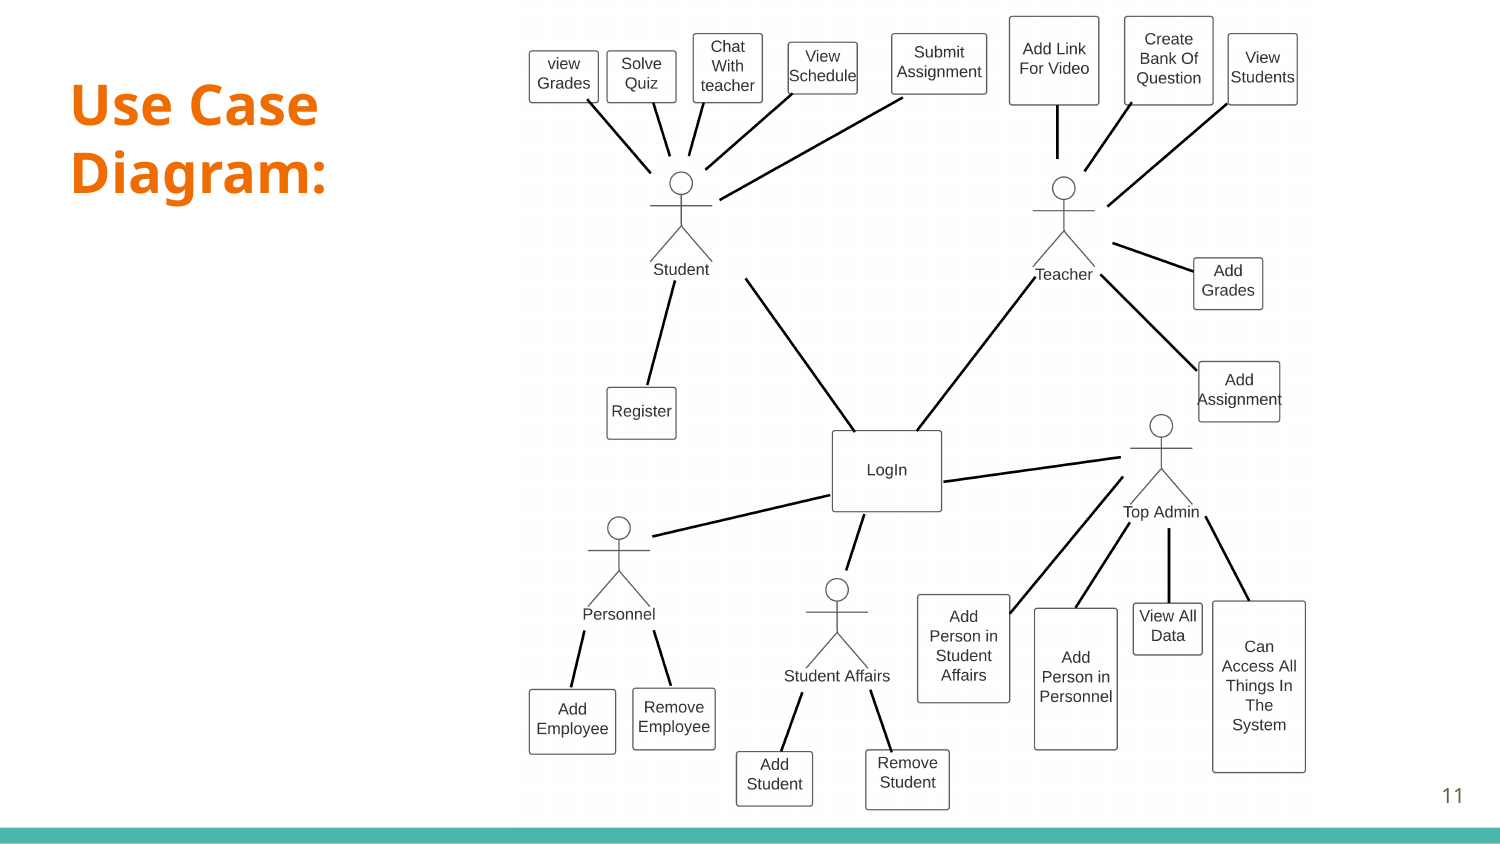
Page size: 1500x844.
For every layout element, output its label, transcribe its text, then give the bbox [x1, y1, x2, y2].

text_box Use Case Diagram: [54, 54, 506, 190]
picture [511, 0, 1323, 828]
text_box <number> [1389, 764, 1480, 830]
